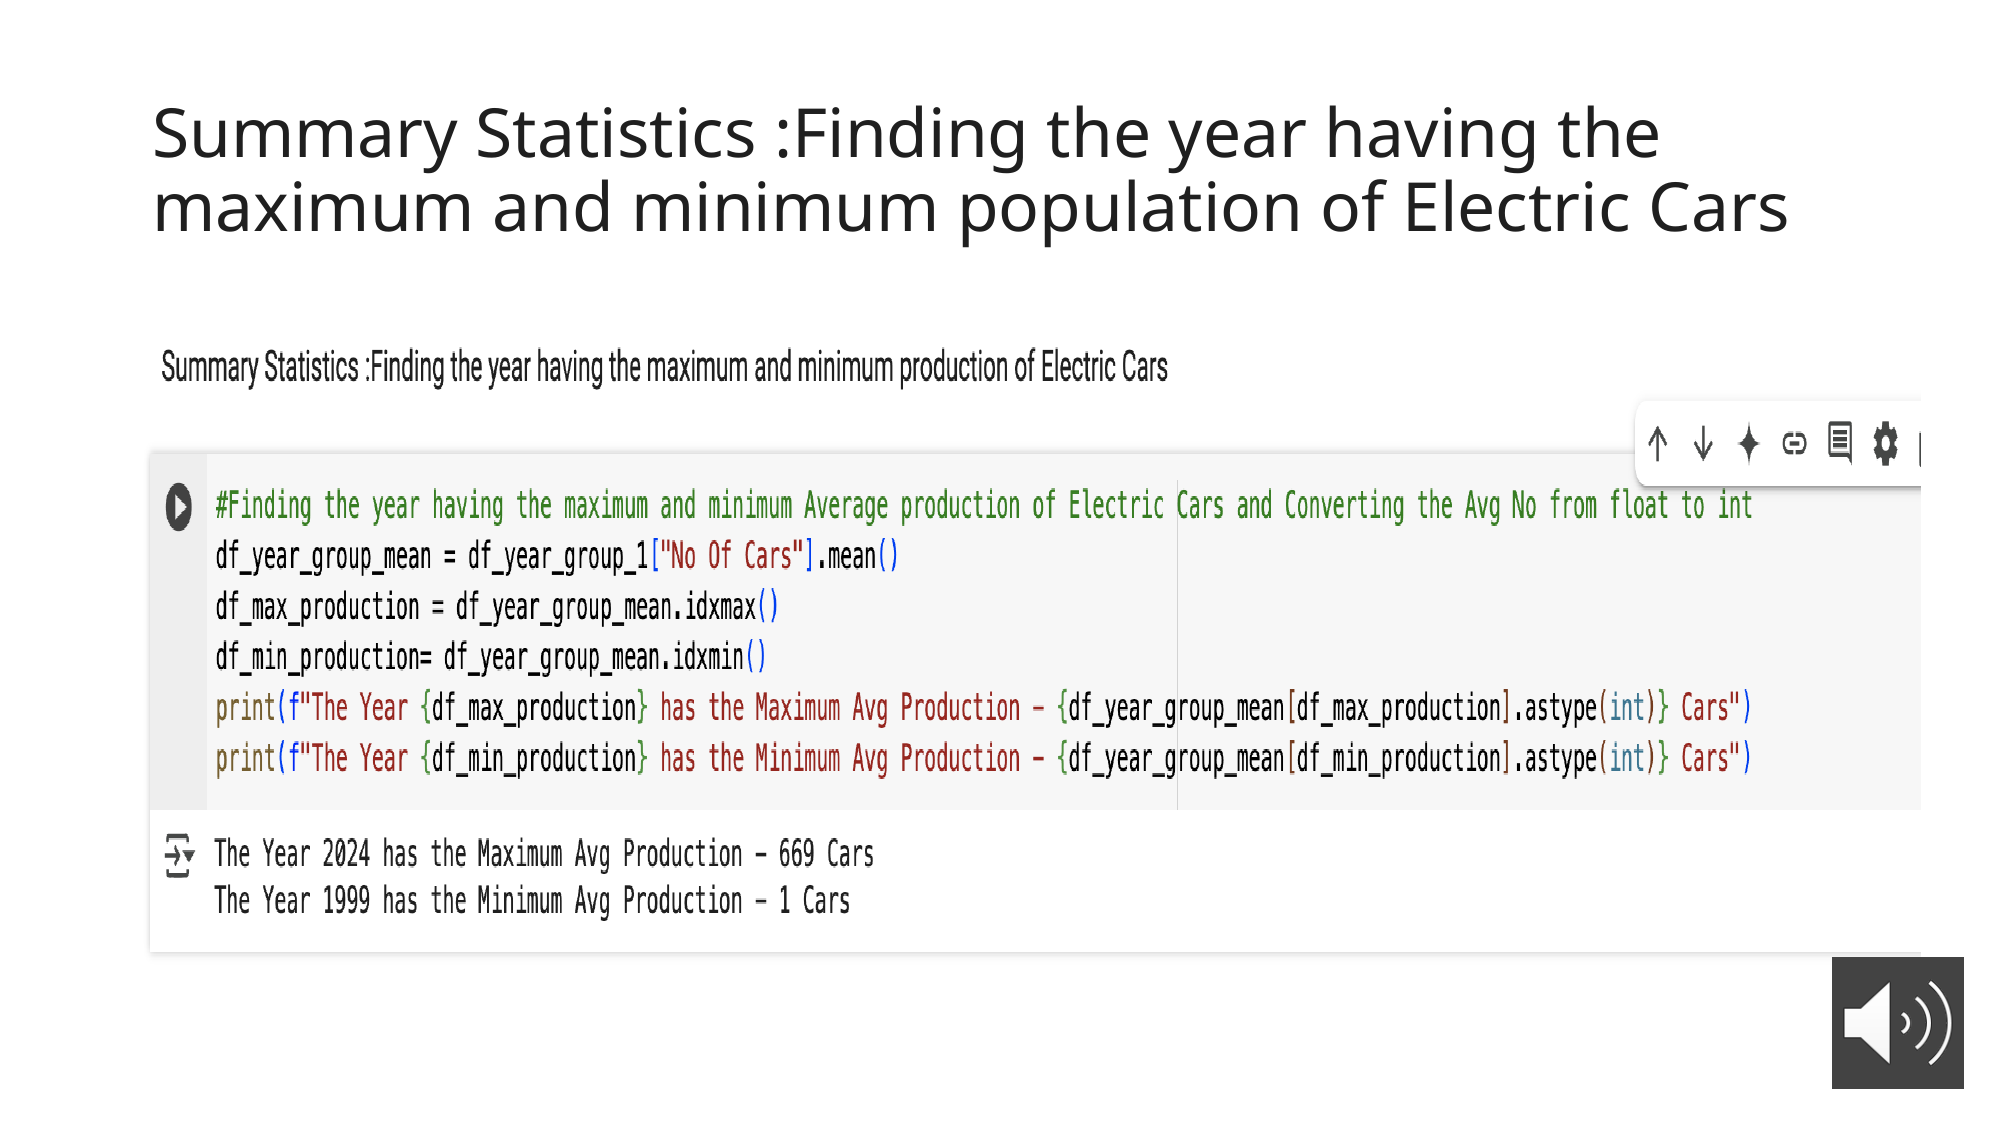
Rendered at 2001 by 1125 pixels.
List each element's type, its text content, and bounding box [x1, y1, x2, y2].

picture [1830, 955, 1966, 1091]
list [136, 311, 1921, 972]
title Summary Statistics :Finding the year having the maximum and minimum population of Electric Cars [137, 59, 1863, 311]
